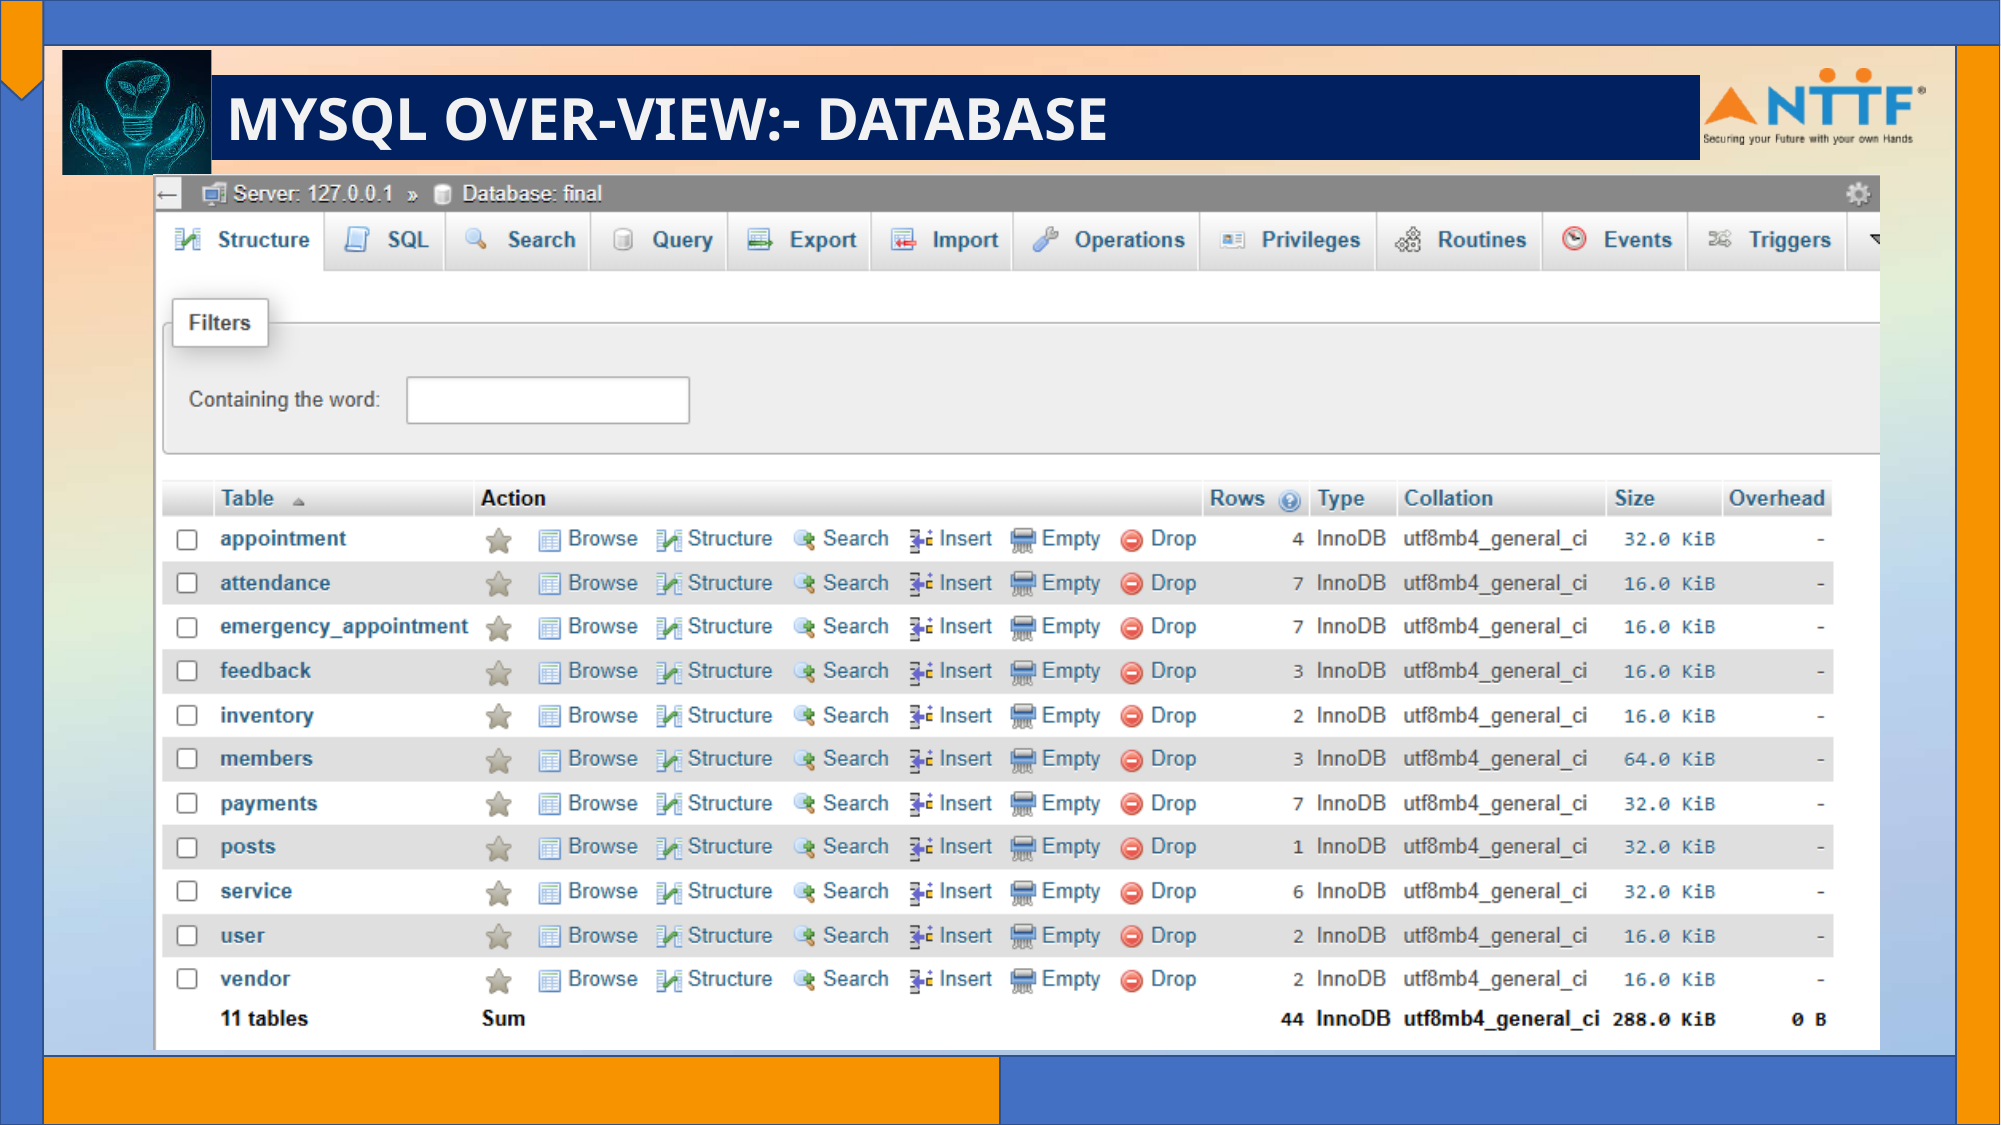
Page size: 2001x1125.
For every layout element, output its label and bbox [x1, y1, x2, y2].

picture [44, 46, 1955, 1055]
text_box [62, 49, 1701, 176]
